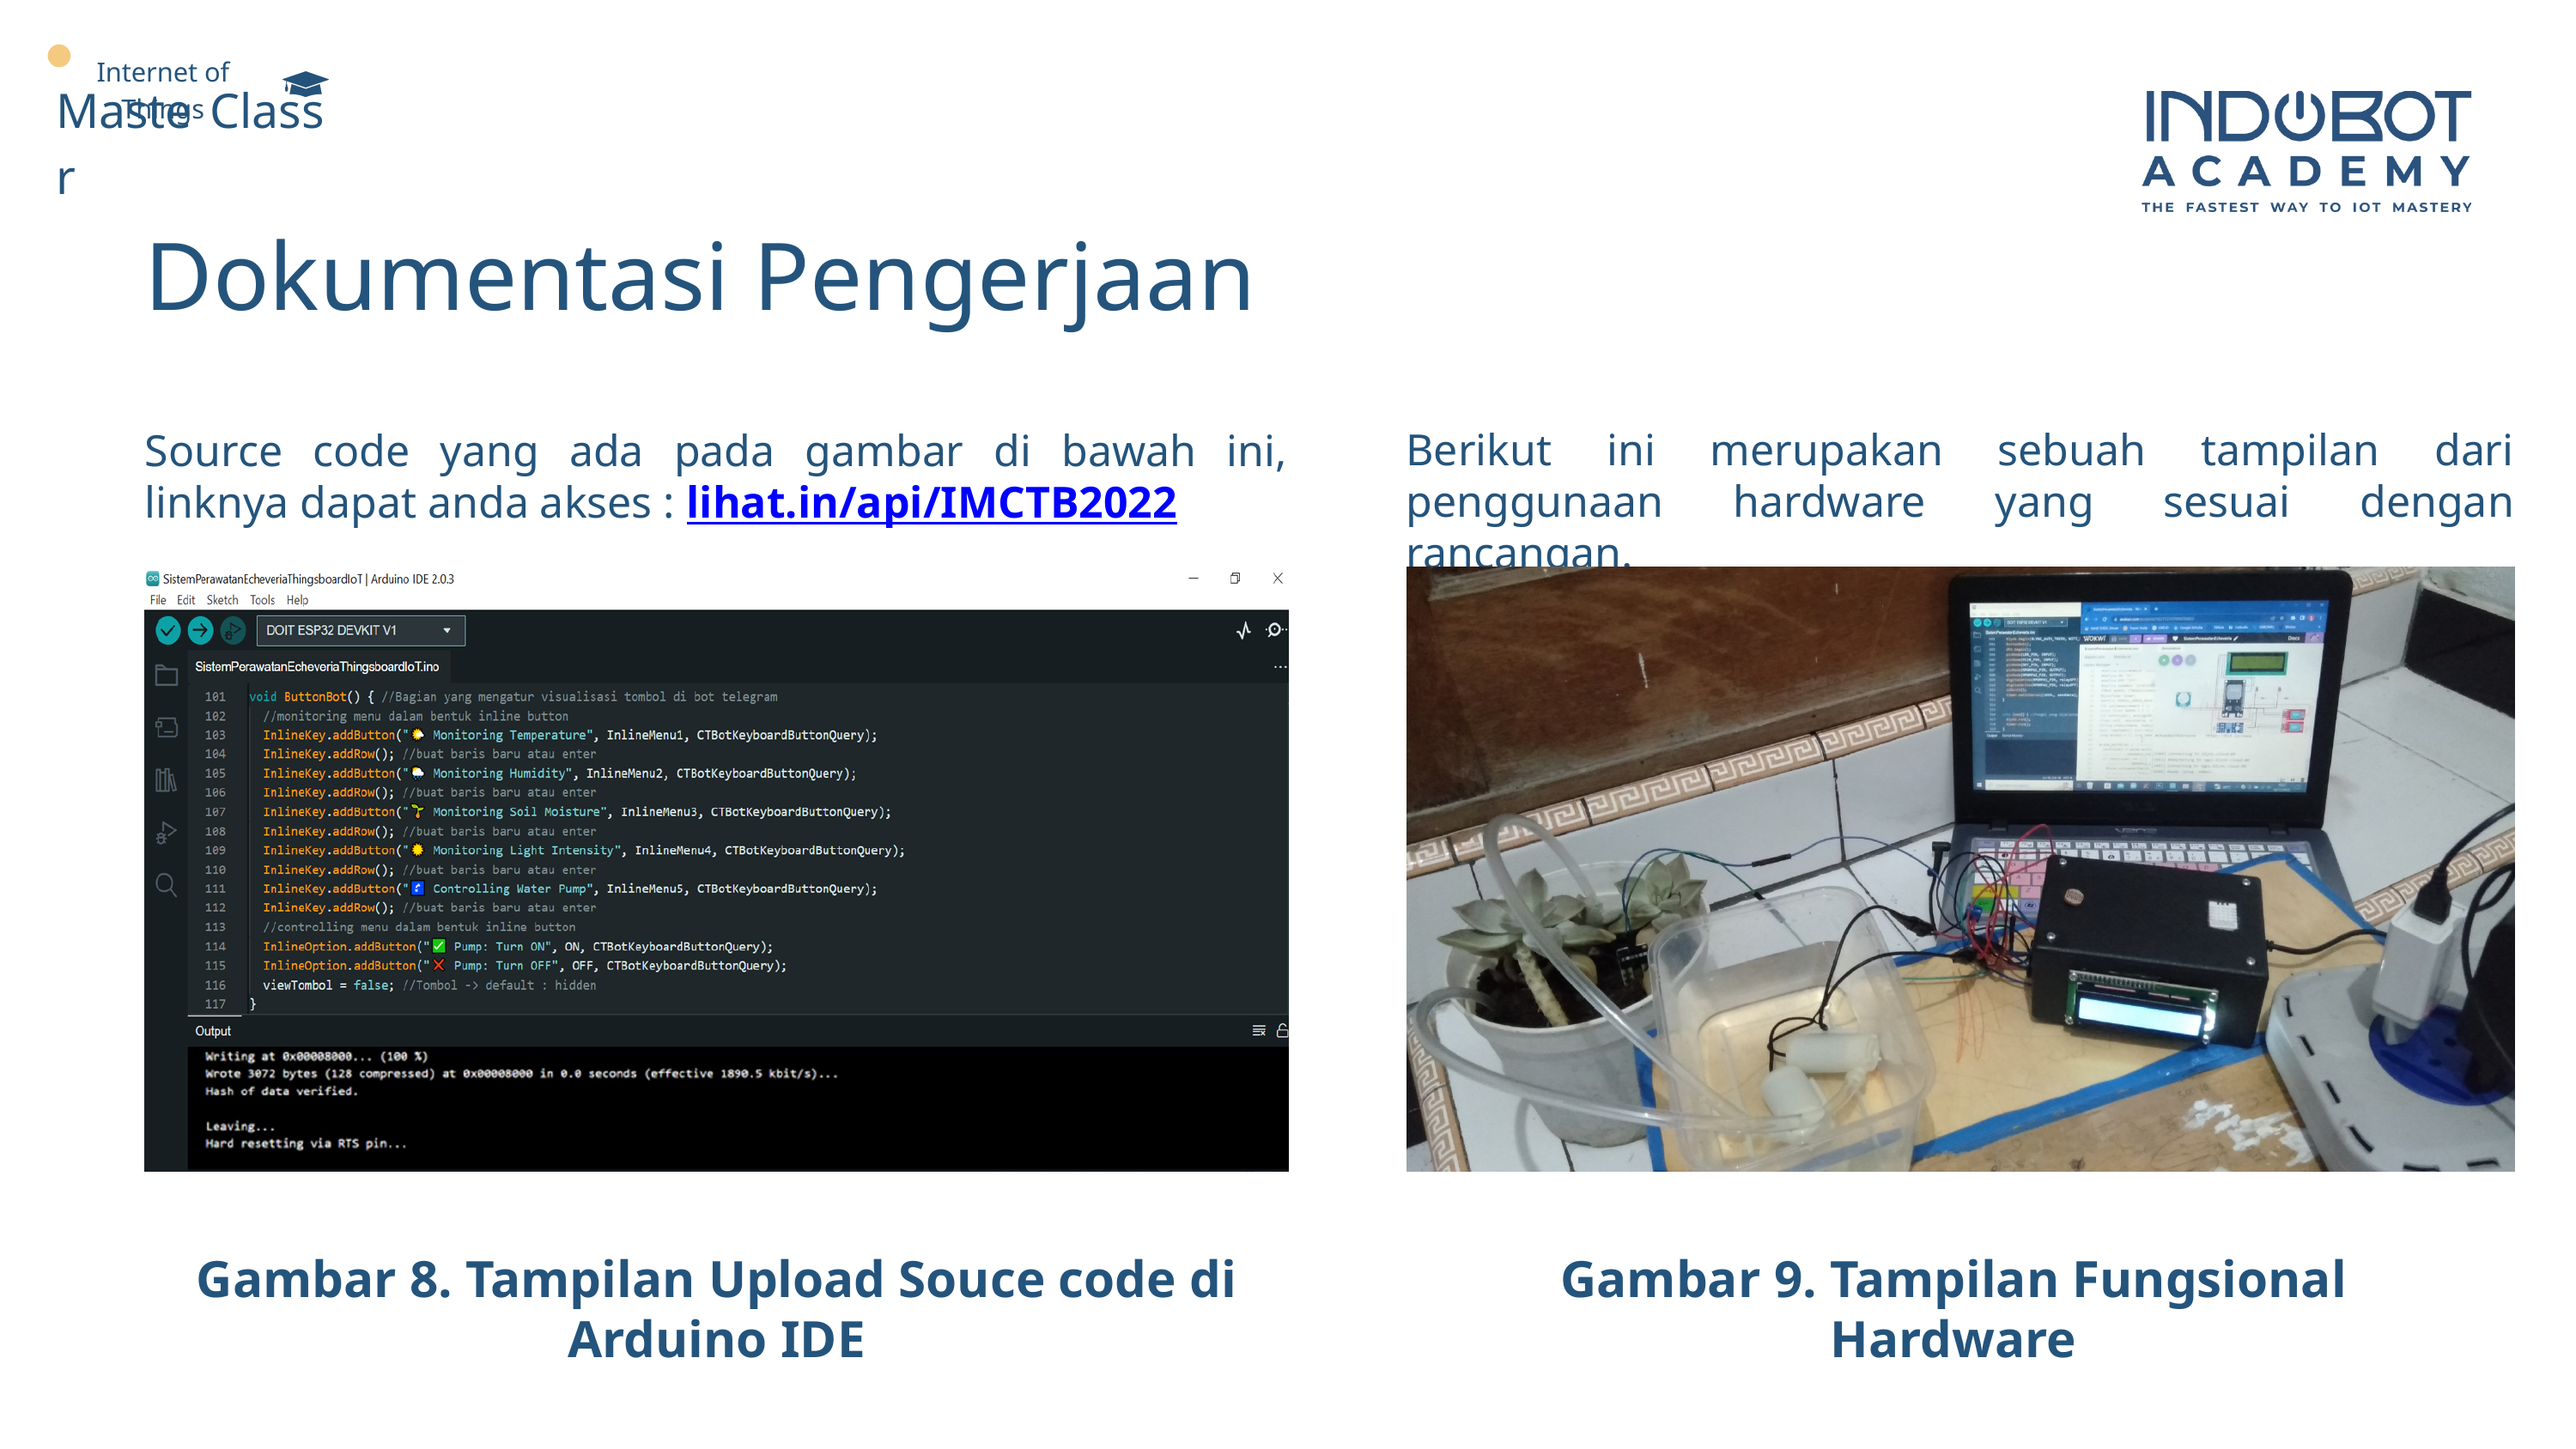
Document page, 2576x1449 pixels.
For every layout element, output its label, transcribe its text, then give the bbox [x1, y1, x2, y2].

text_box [47, 44, 71, 68]
picture [283, 70, 329, 98]
picture [1406, 566, 2516, 1172]
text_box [1406, 422, 2515, 566]
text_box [135, 423, 1298, 1308]
picture [144, 566, 1289, 1172]
text_box Class [210, 70, 381, 138]
text_box Master [56, 125, 210, 204]
text_box Internet of Things [56, 50, 270, 125]
text_box Dokumentasi Pengerjaan [144, 197, 1954, 329]
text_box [1406, 1178, 2515, 1309]
picture [2141, 90, 2472, 212]
